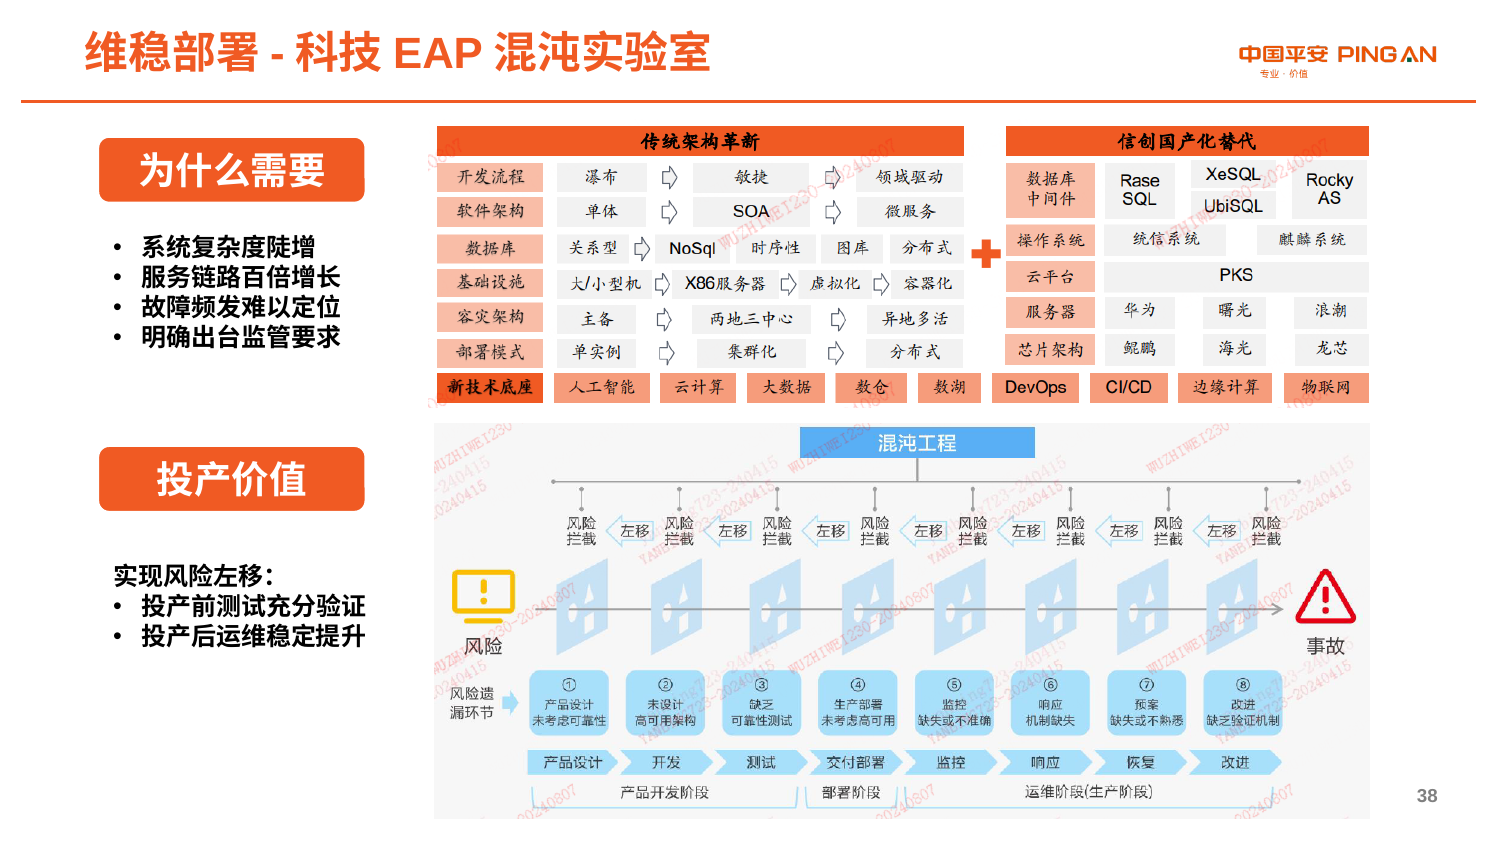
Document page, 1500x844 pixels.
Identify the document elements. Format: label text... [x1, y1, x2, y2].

text_box 投产价值 [97, 444, 367, 513]
text_box 系统复杂度陡增 服务链路百倍增长 故障频发难以定位 明确出台监管要求 [98, 224, 371, 361]
picture [428, 119, 1372, 408]
text_box 维稳部署-科技EAP混沌实验室 [67, 23, 1009, 80]
picture [434, 423, 1370, 819]
text_box 为什么需要 [97, 135, 367, 204]
text_box 实现风险左移： 投产前测试充分验证 投产后运维稳定提升 [98, 553, 390, 690]
picture [1224, 31, 1451, 93]
